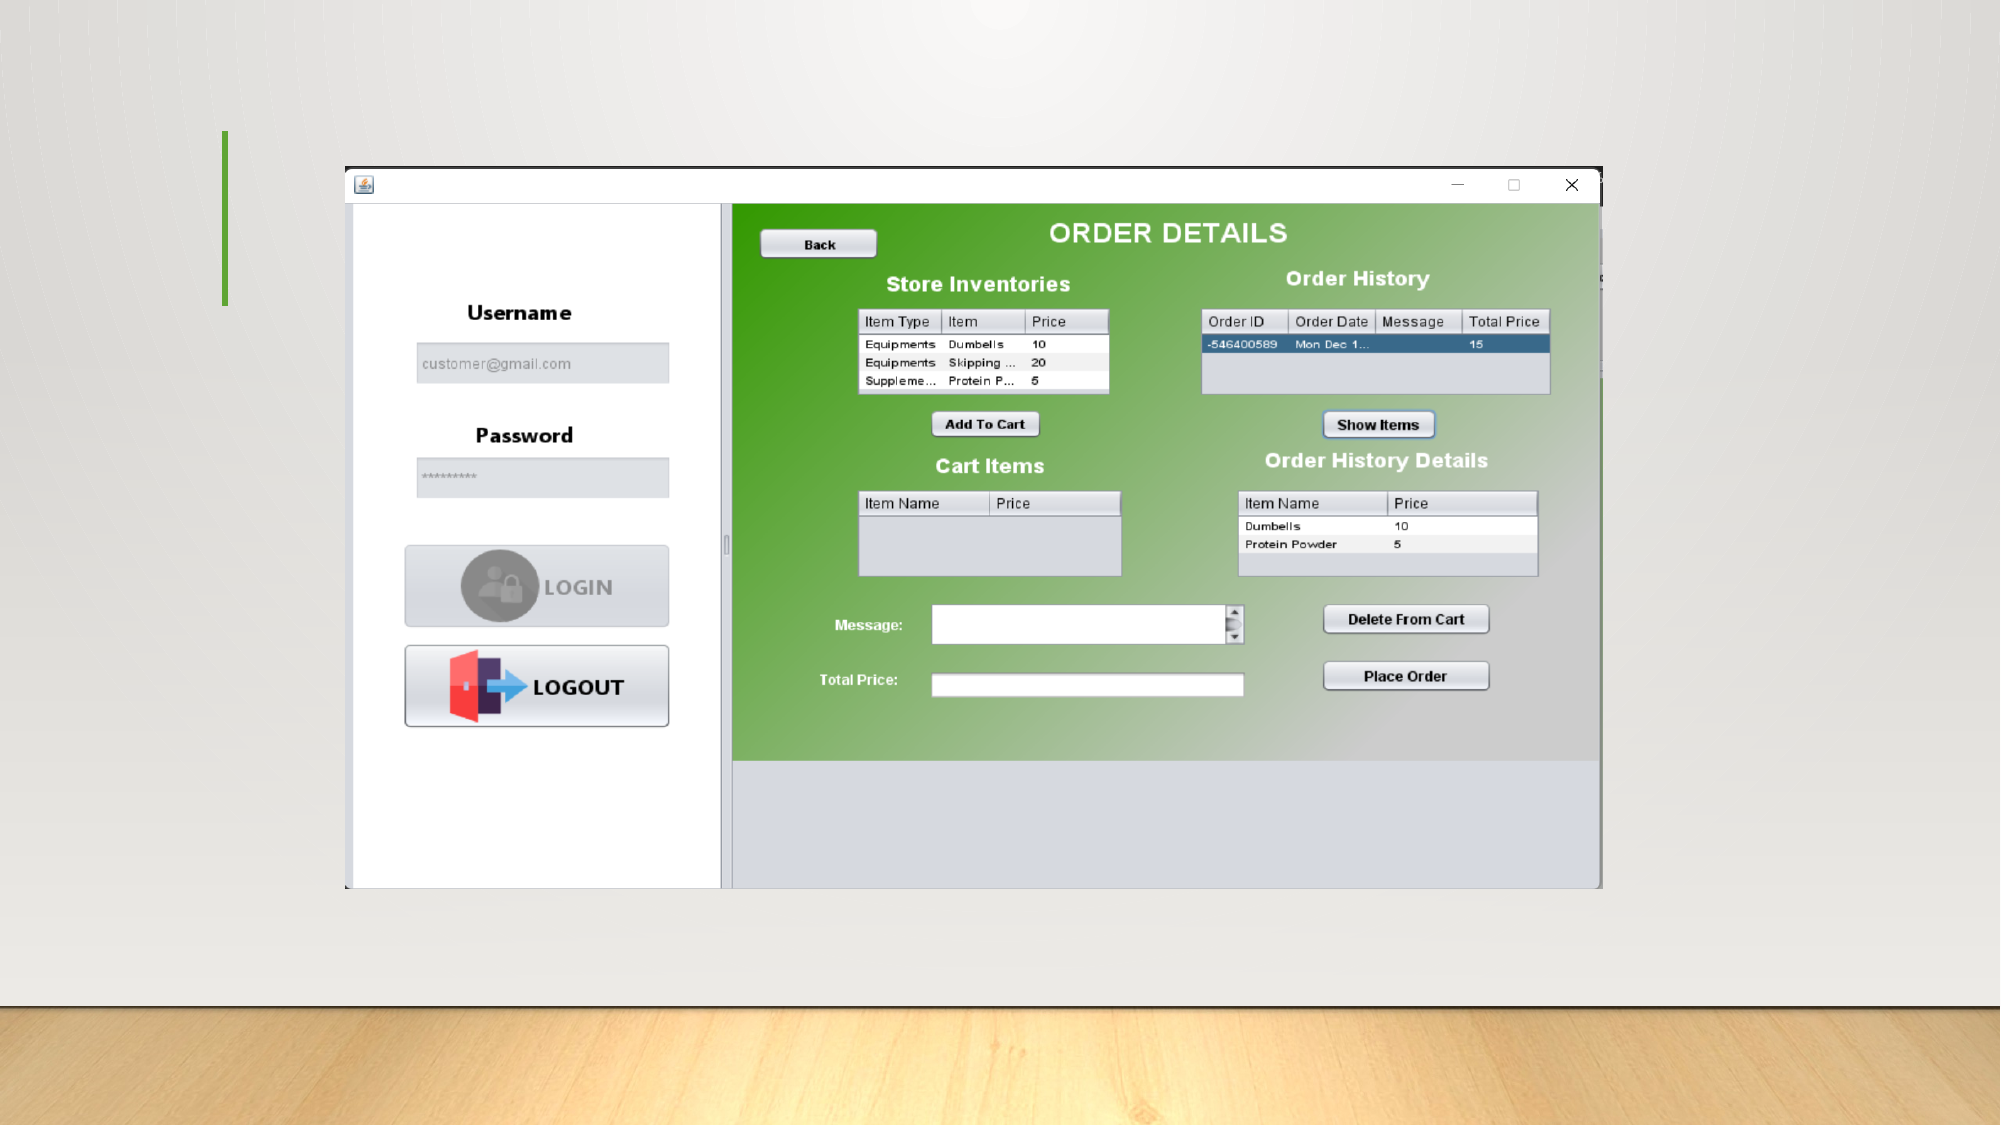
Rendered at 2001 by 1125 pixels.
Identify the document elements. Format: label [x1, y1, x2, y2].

list [345, 166, 1603, 890]
picture [0, 1006, 2000, 1125]
